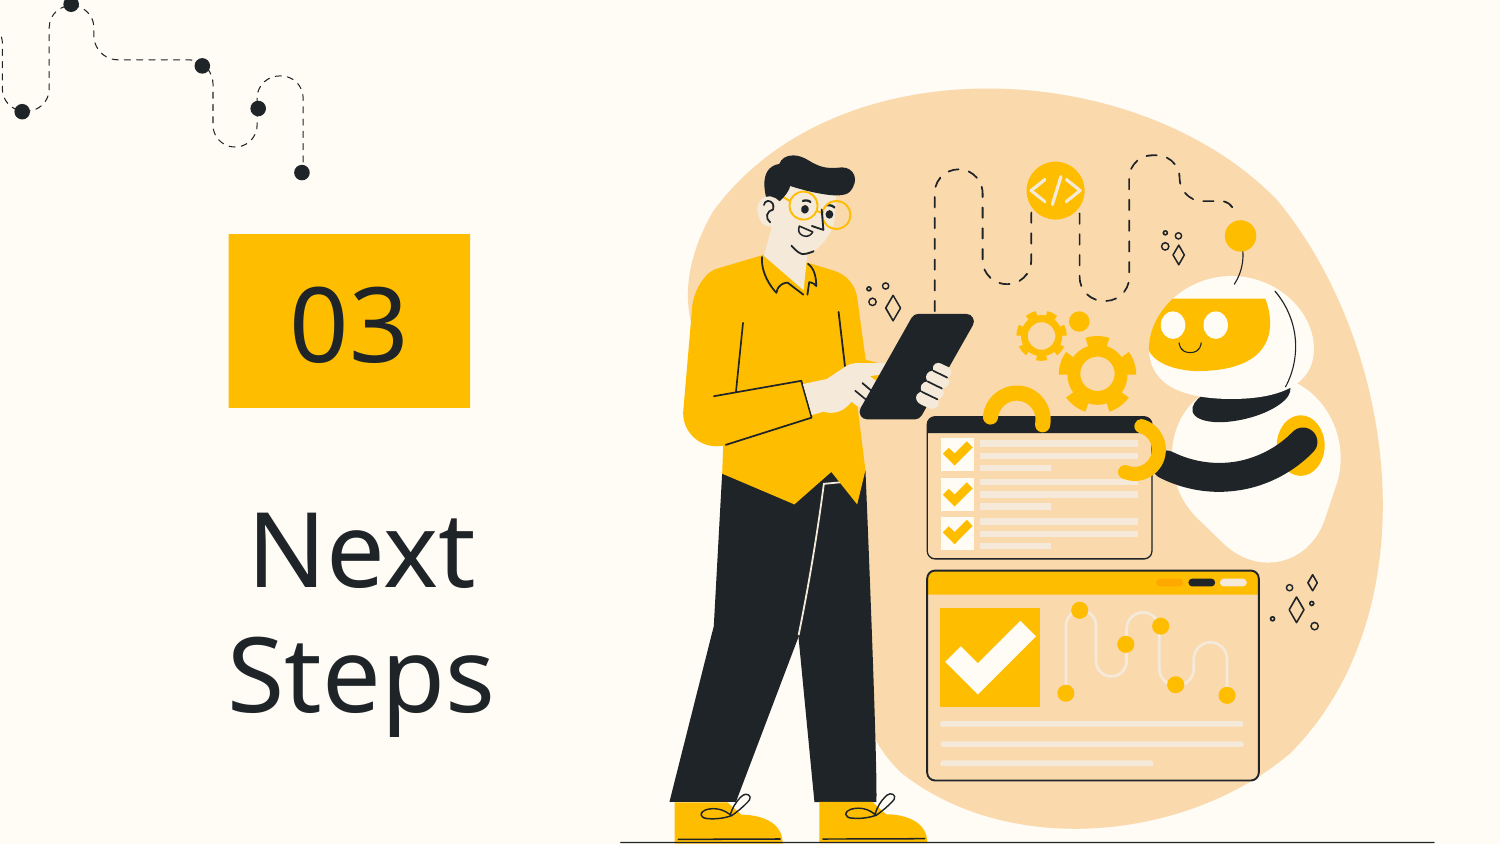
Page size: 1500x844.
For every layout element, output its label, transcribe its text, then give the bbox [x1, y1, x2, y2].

title Next Steps [103, 468, 614, 764]
title 03 [228, 234, 471, 408]
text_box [619, 88, 1435, 844]
